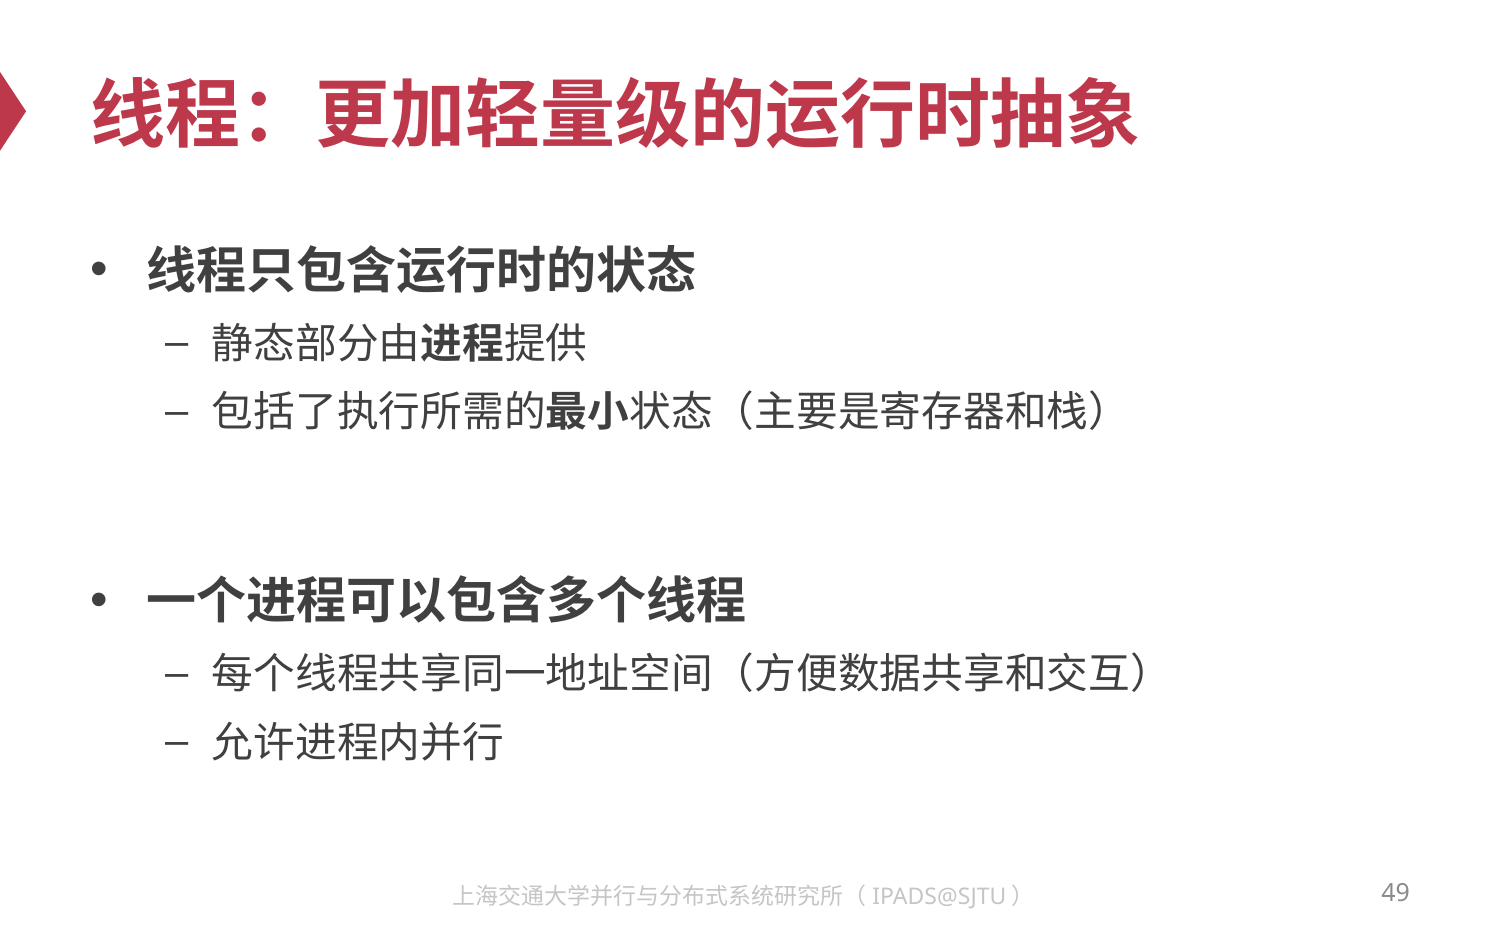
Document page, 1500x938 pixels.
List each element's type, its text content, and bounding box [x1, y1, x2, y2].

slide_number 49 [1074, 868, 1425, 919]
list 线程只包含运行时的状态 静态部分由进程提供 包括了执行所需的最小状态（主要是寄存器和栈） 一个进程可以包含多个线程 每个线程共享同一地址空间（方便数据共享和交互） 允许进程内并行 [75, 218, 1425, 838]
title 线程：更加轻量级的运行时抽象 [75, 37, 1425, 186]
footer 上海交通大学并行与分布式系统研究所（IPADS@SJTU） [418, 870, 1069, 921]
